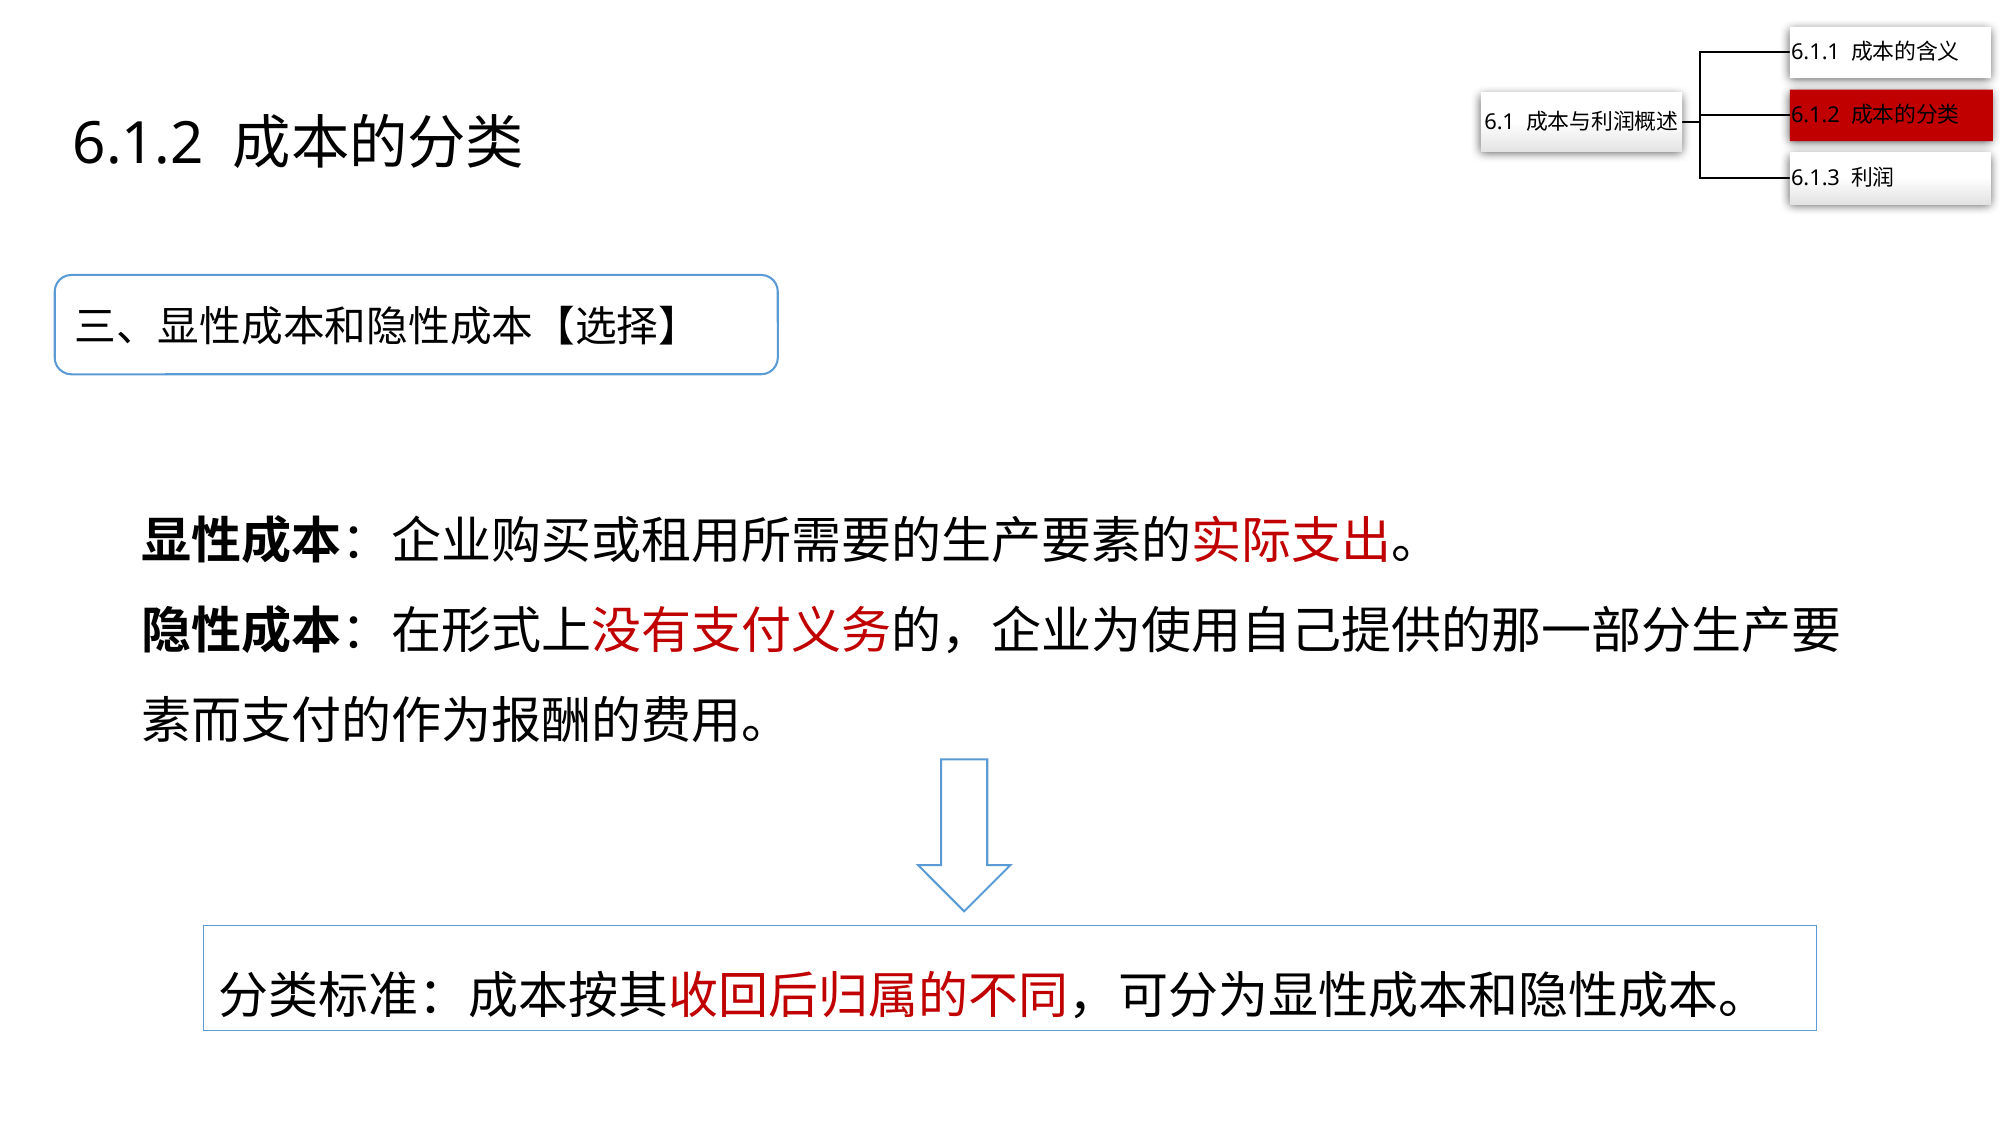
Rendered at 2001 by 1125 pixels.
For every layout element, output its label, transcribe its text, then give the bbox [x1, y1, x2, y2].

text_box 分类标准：成本按其收回后归属的不同，可分为显性成本和隐性成本。 [203, 925, 1817, 1031]
text_box 6.1.2 成本的分类 [54, 95, 1426, 184]
text_box 显性成本：企业购买或租用所需要的生产要素的实际支出。 隐性成本：在形式上没有支付义务的，企业为使用自己提供的那一部分生产要素而支付的作为报酬的费用。 [126, 471, 1895, 757]
text_box 三、显性成本和隐性成本【选择】 [53, 273, 779, 376]
text_box [915, 758, 1013, 913]
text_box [1426, 0, 2000, 231]
